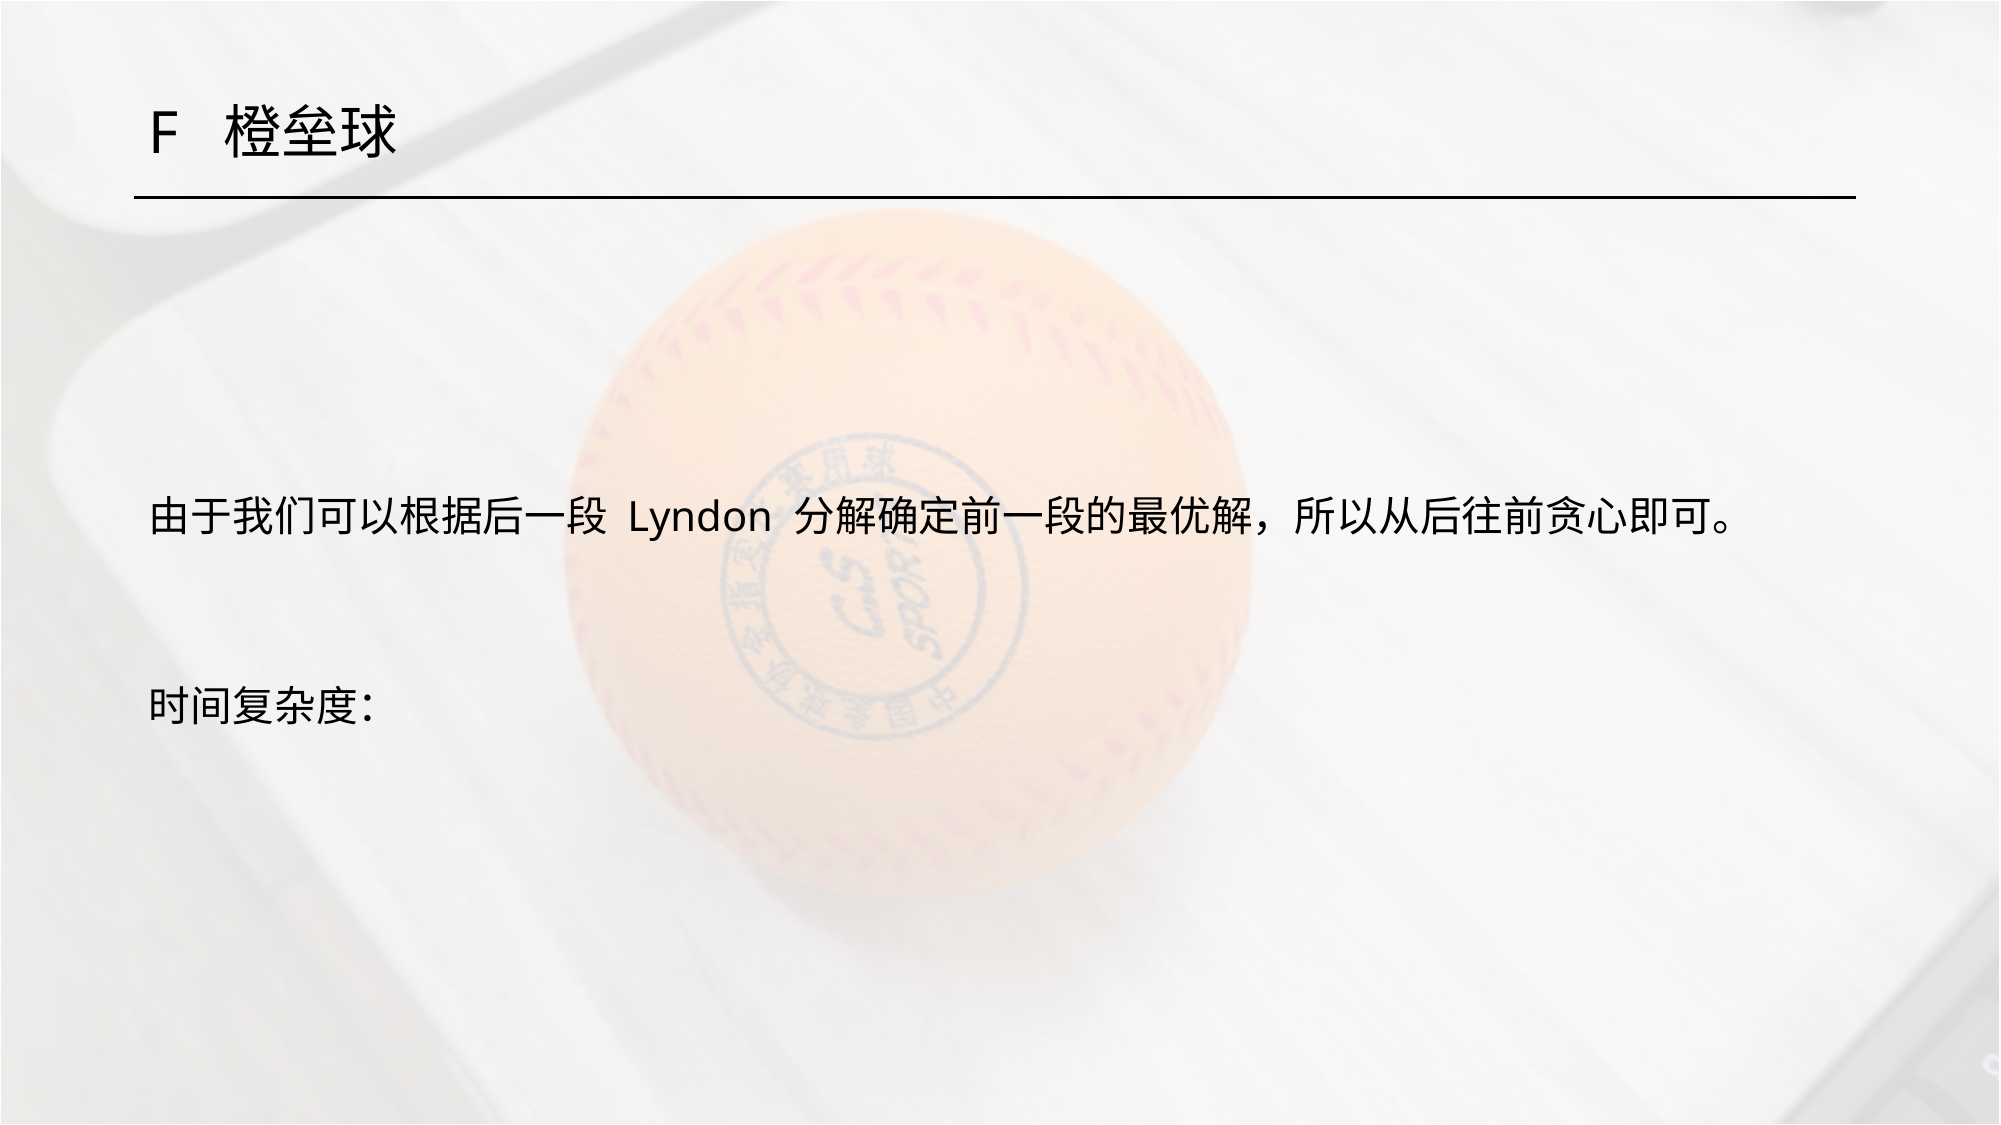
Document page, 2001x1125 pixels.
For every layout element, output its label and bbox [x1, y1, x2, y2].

text_box [0, 0, 2000, 1125]
